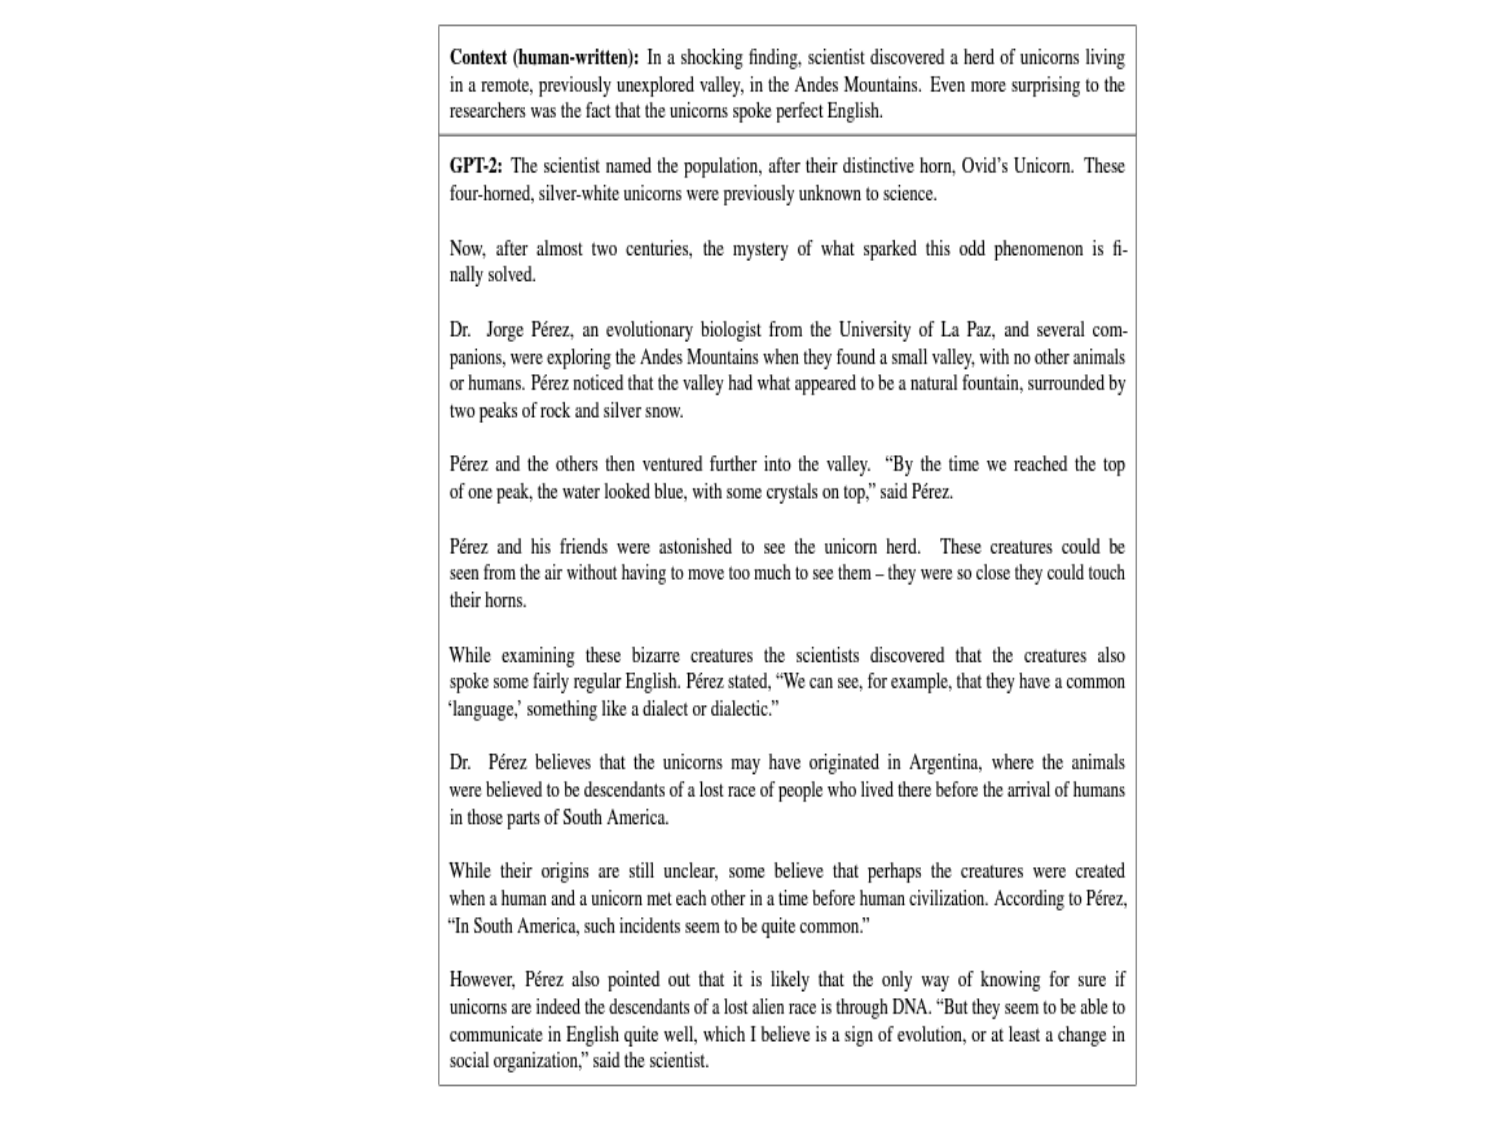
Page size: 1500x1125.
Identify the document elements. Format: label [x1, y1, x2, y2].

picture [415, 0, 1150, 1098]
